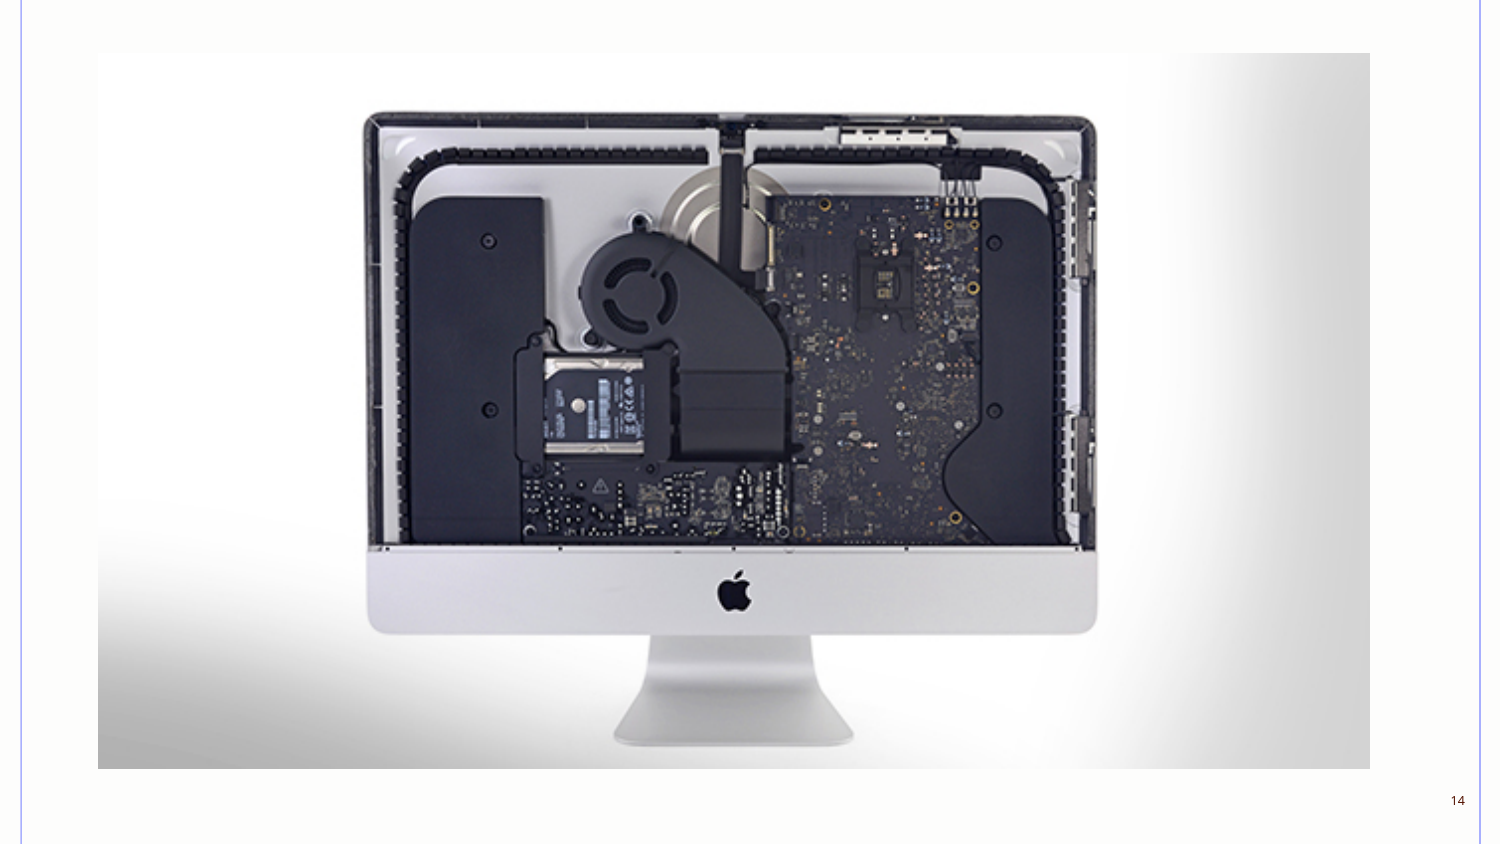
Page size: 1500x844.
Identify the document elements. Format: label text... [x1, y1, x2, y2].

slide_number ‹#› [1390, 778, 1481, 843]
picture [98, 52, 1371, 769]
